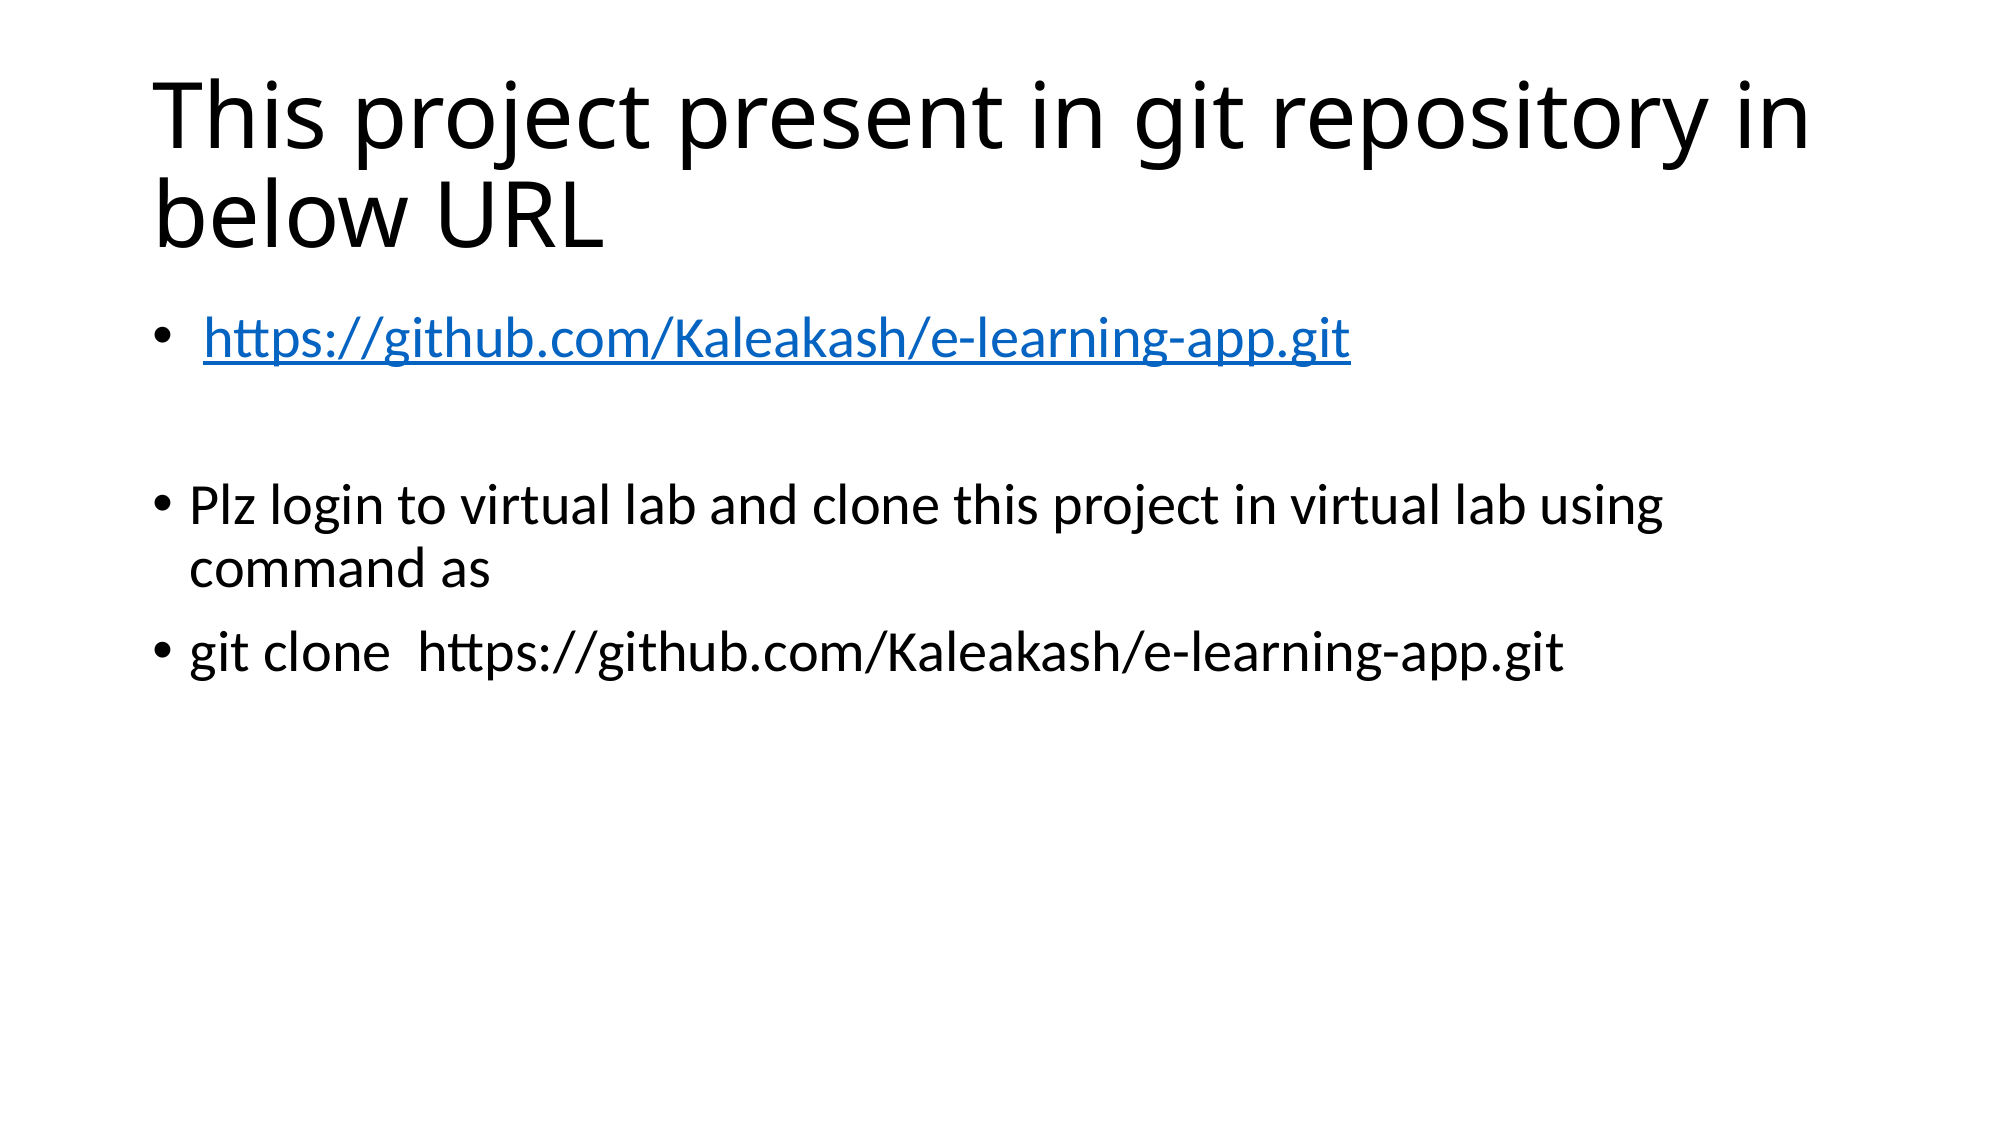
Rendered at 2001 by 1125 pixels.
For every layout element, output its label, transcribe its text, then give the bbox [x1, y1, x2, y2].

title This project present in git repository in below URL [137, 59, 1863, 278]
list https://github.com/Kaleakash/e-learning-app.git Plz login to virtual lab and clone this project in virtual lab using command as git clone https://github.com/Kaleakash/e-learning-app.git [137, 299, 1863, 1014]
